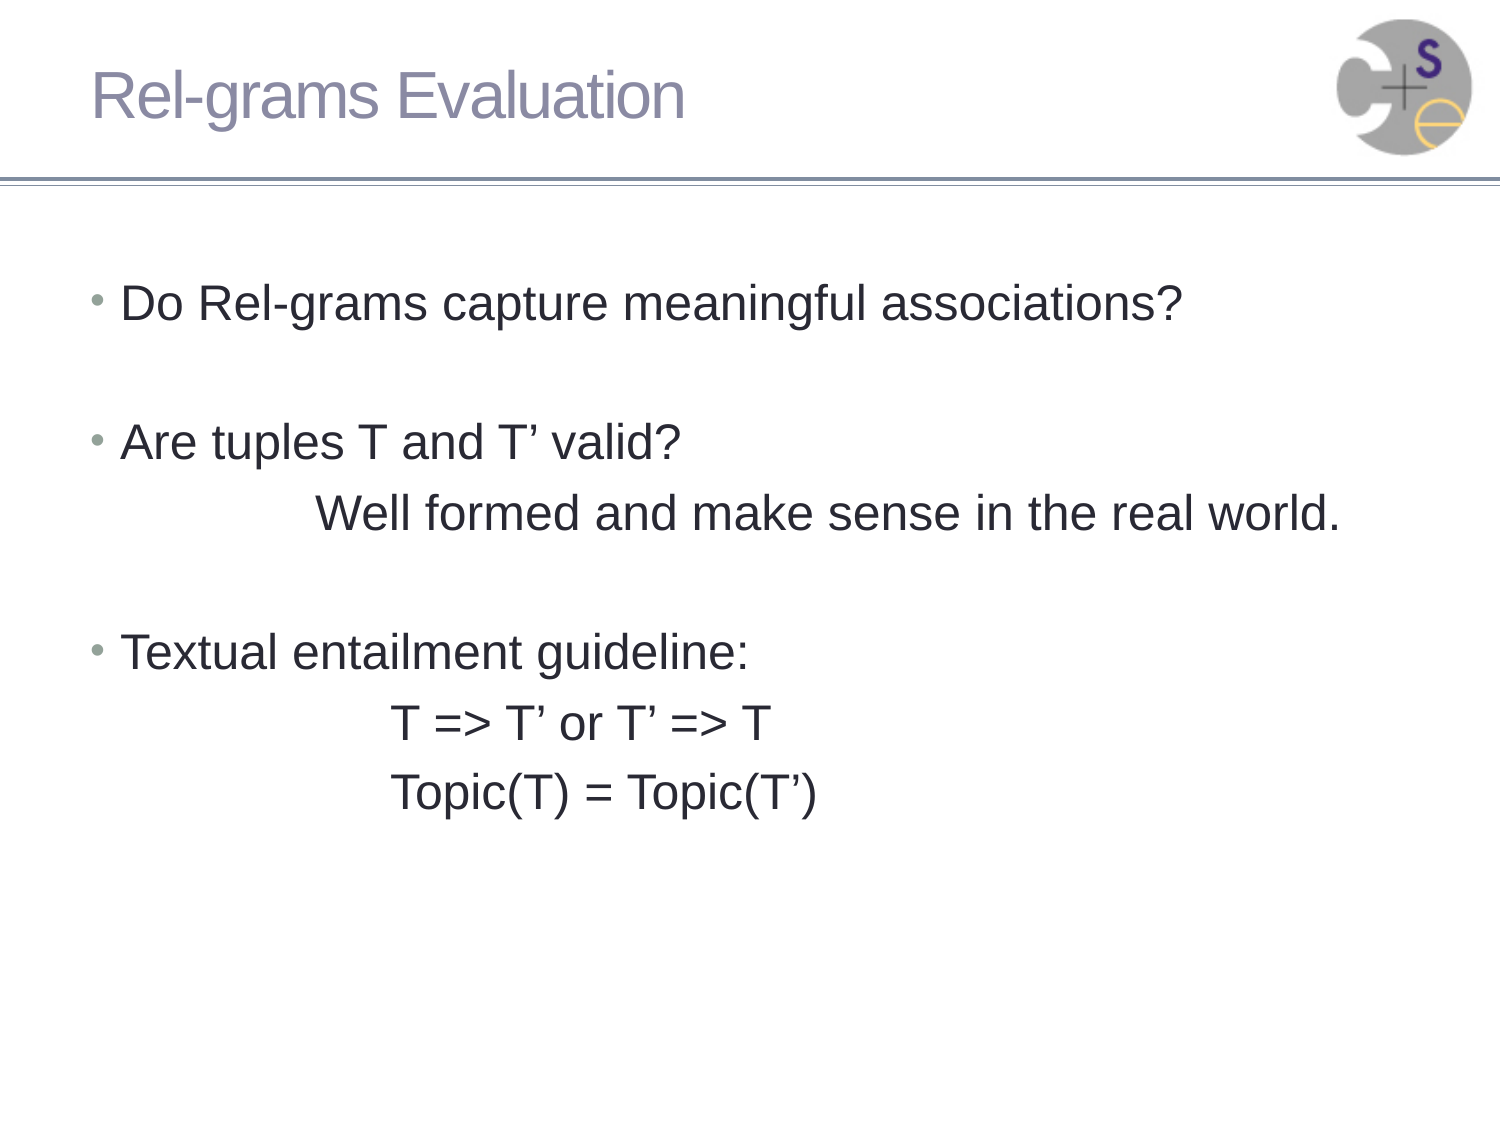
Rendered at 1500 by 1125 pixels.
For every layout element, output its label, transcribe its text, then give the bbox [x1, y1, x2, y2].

title Rel-grams Evaluation [75, 10, 1425, 173]
picture [1316, 3, 1500, 173]
list Do Rel-grams capture meaningful associations? Are tuples T and T’ valid? Well formed and make sense in the real world. Textual entailment guideline: T => T’ or T’ => T Topic(T) = Topic(T’) [75, 262, 1425, 1063]
